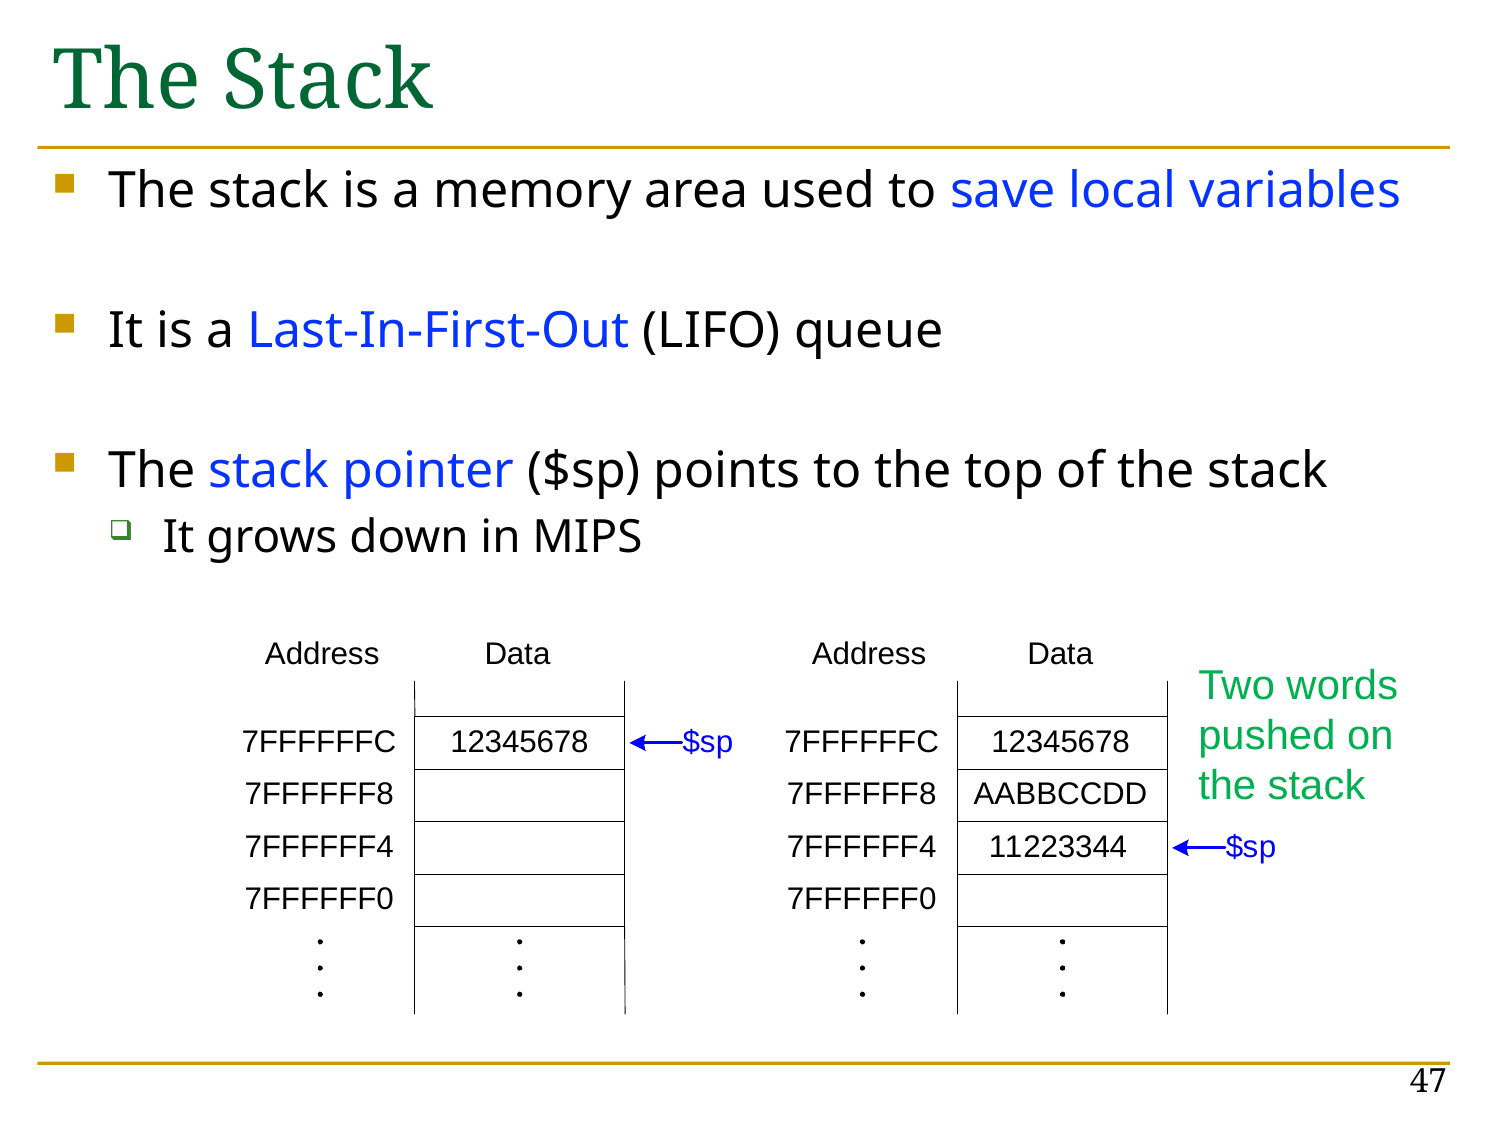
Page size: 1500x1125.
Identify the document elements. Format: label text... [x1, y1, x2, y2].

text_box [177, 624, 1301, 1054]
title The Stack [37, 0, 1450, 149]
text_box Two words pushed on the stack [1304, 650, 1447, 815]
slide_number 47 [1111, 1036, 1462, 1112]
list The stack is a memory area used to save local variables It is a Last-In-First-Out (LIFO) queue The stack pointer ($sp) points to the top of the stack It grows down in MIPS [37, 149, 1450, 1063]
